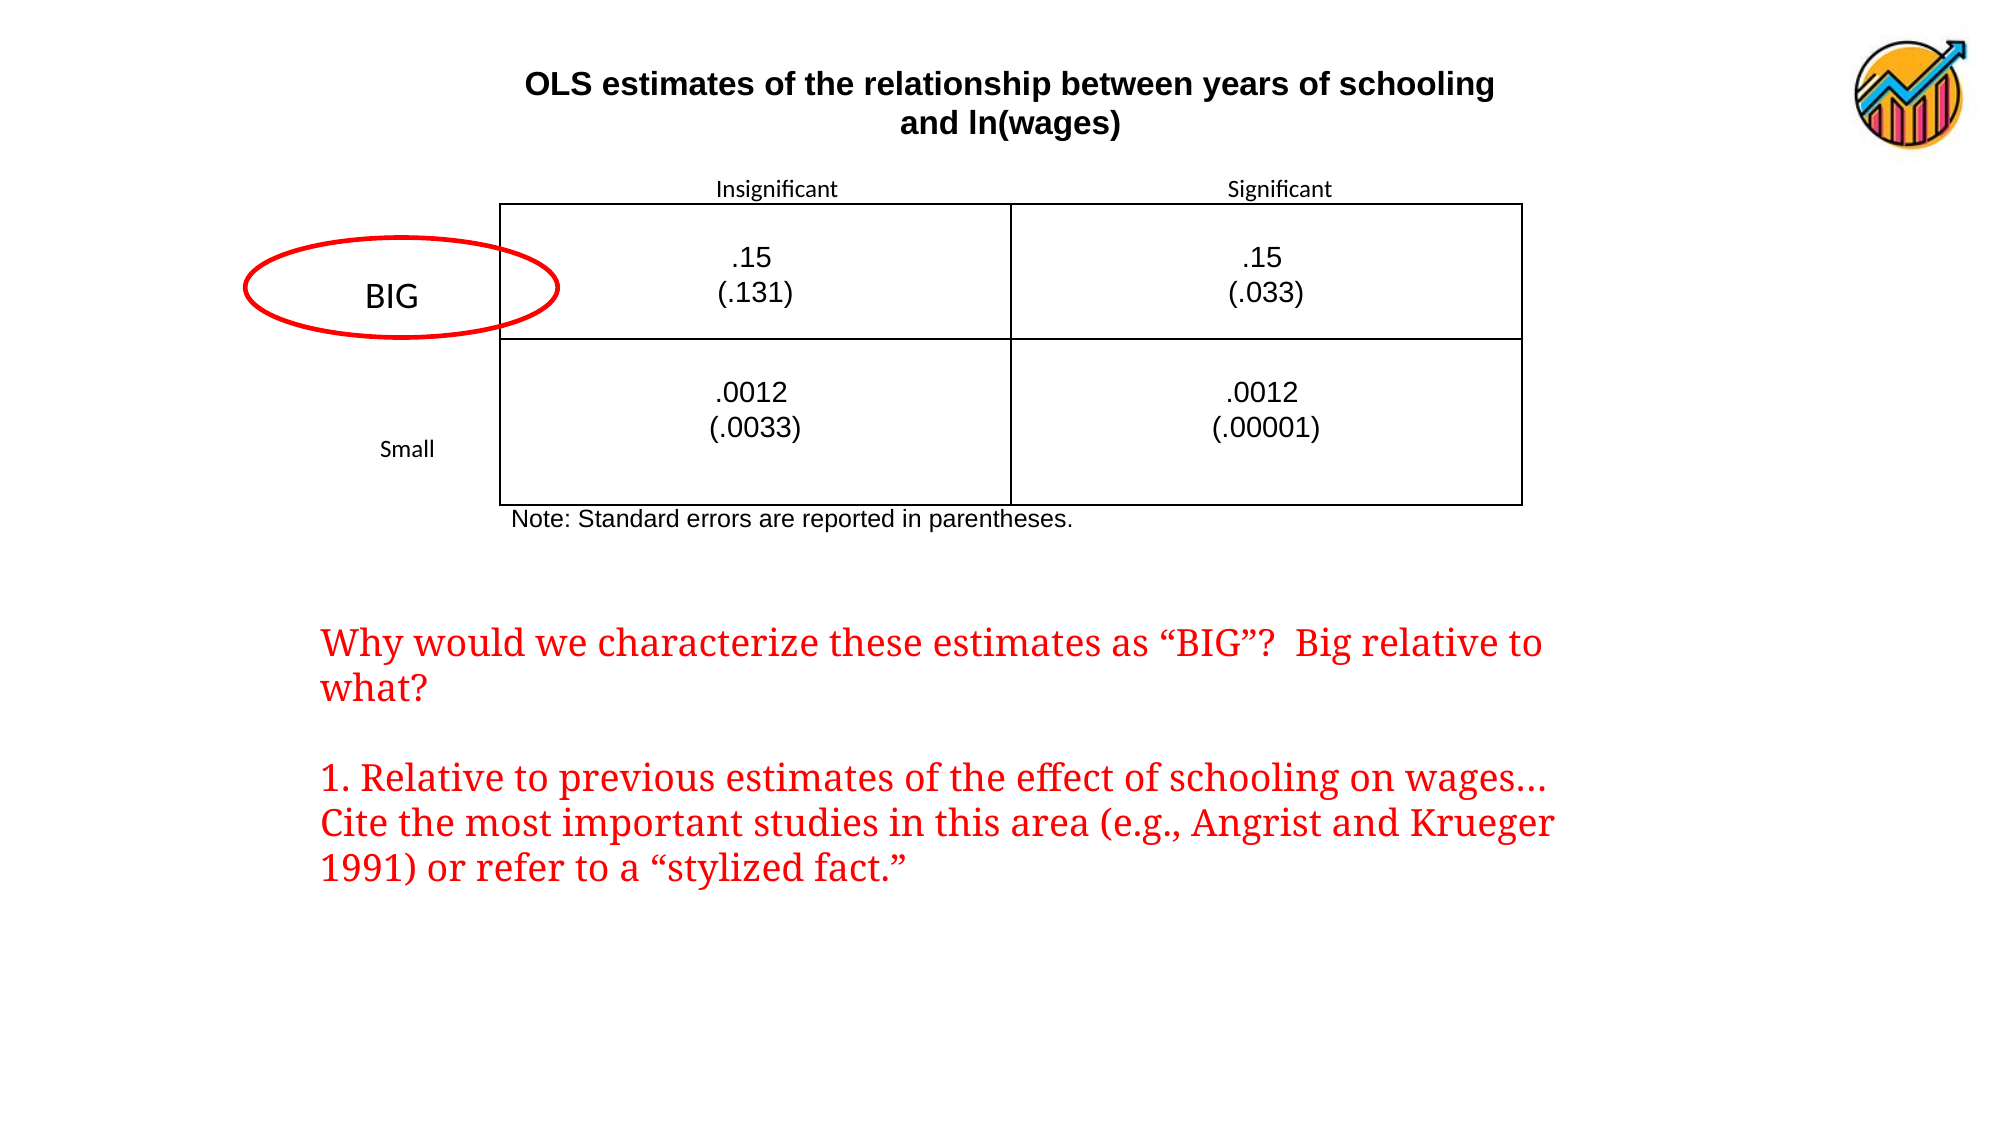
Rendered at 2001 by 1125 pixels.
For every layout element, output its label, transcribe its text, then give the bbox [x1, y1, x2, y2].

text_box Small [331, 412, 450, 473]
table_cell .15 (.033) [1012, 205, 1521, 338]
text_box Why would we characterize these estimates as “BIG”? Big relative to what? 1. Relative to previous estimates of the effect of schooling on wages…Cite the most important studies in this area (e.g., Angrist and Krueger 1991) or refer to a “stylized fact.” [305, 611, 1618, 1077]
table_header OLS estimates of the relationship between years of schooling and ln(wages) Insignificant Significant [500, 62, 1522, 203]
table_cell .15 (.131) [501, 205, 1010, 338]
table_cell .0012 (.0033) [501, 340, 1010, 504]
table_cell .0012 (.00001) [1012, 340, 1521, 504]
text_box [245, 237, 558, 338]
picture [1820, 5, 2000, 185]
table_cell Note: Standard errors are reported in parentheses. [500, 506, 1522, 563]
